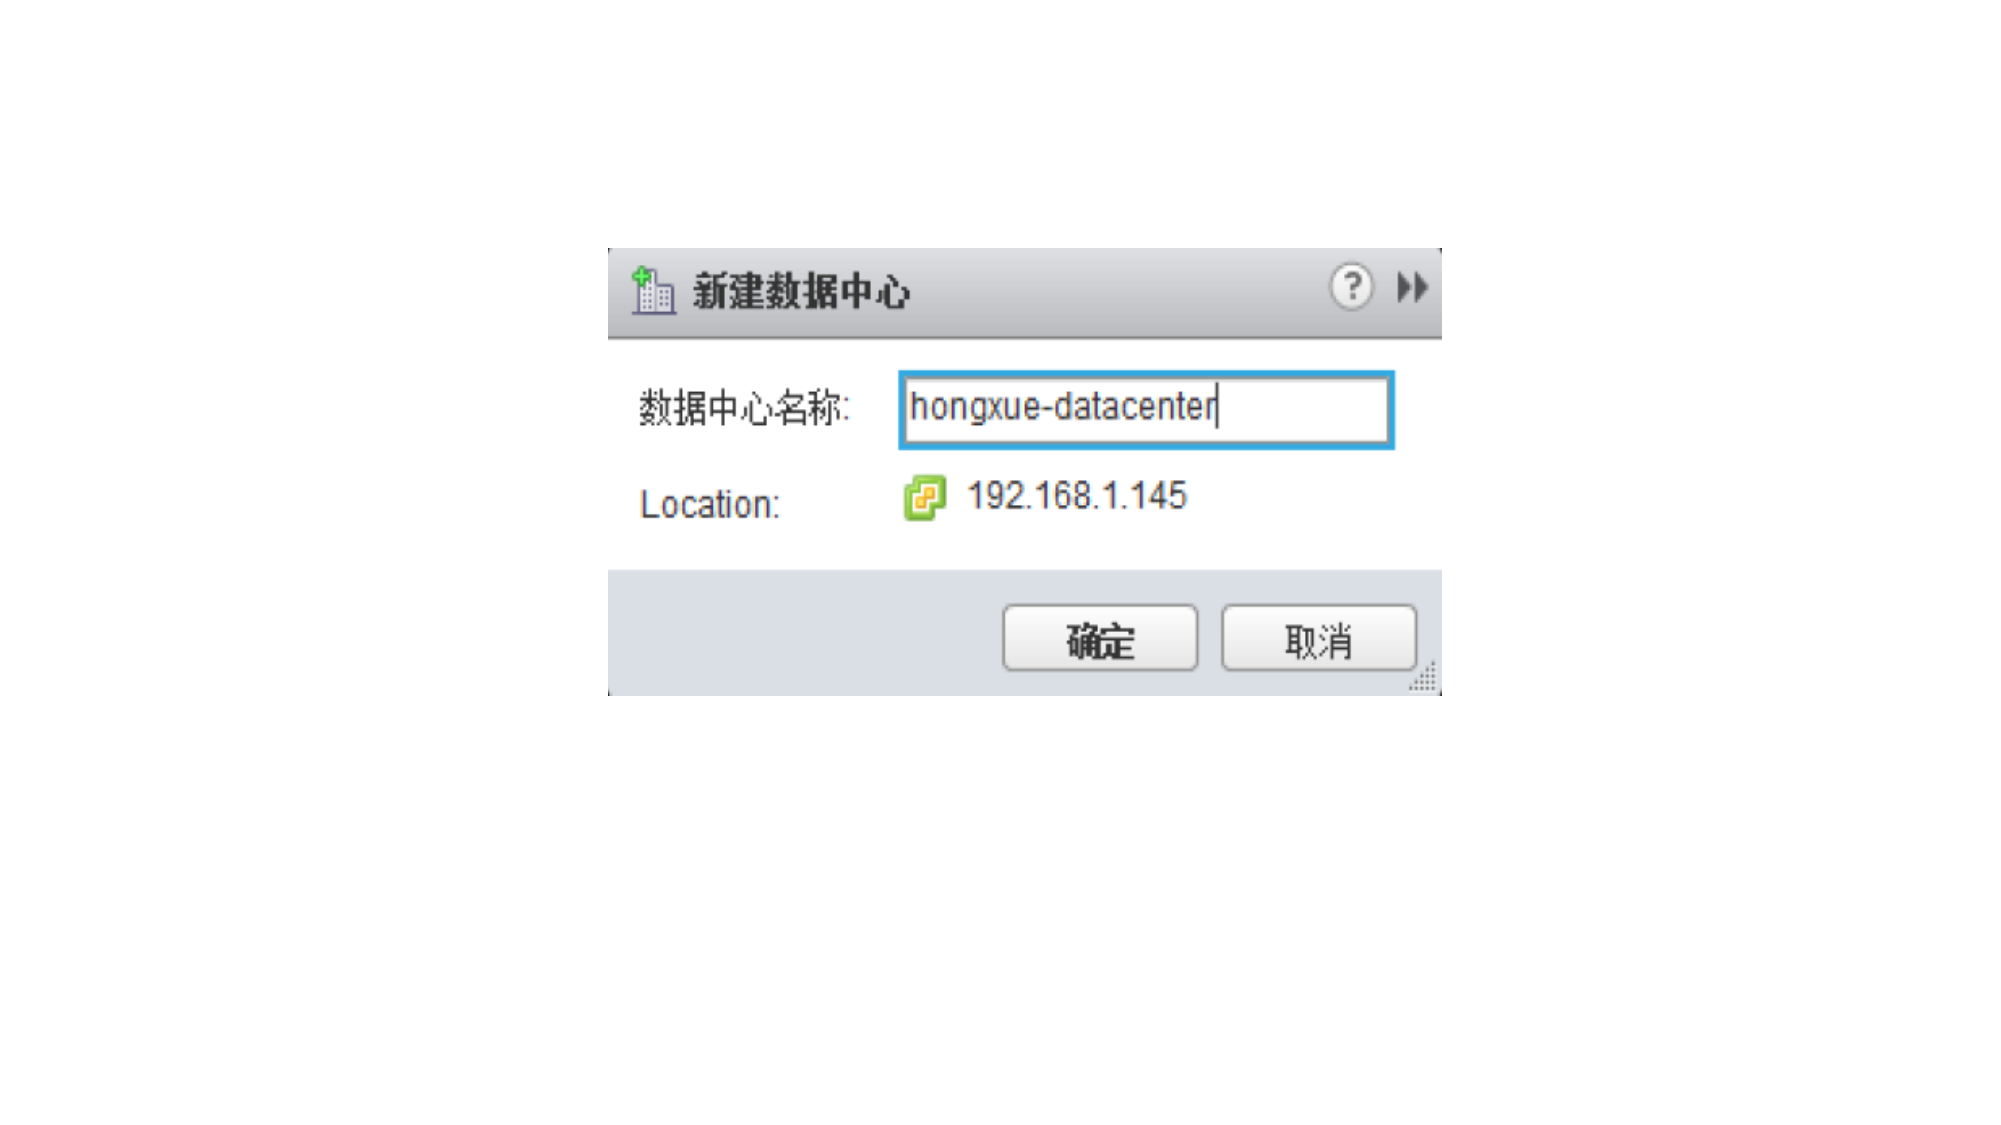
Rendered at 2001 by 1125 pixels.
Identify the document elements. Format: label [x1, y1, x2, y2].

picture [608, 248, 1442, 696]
